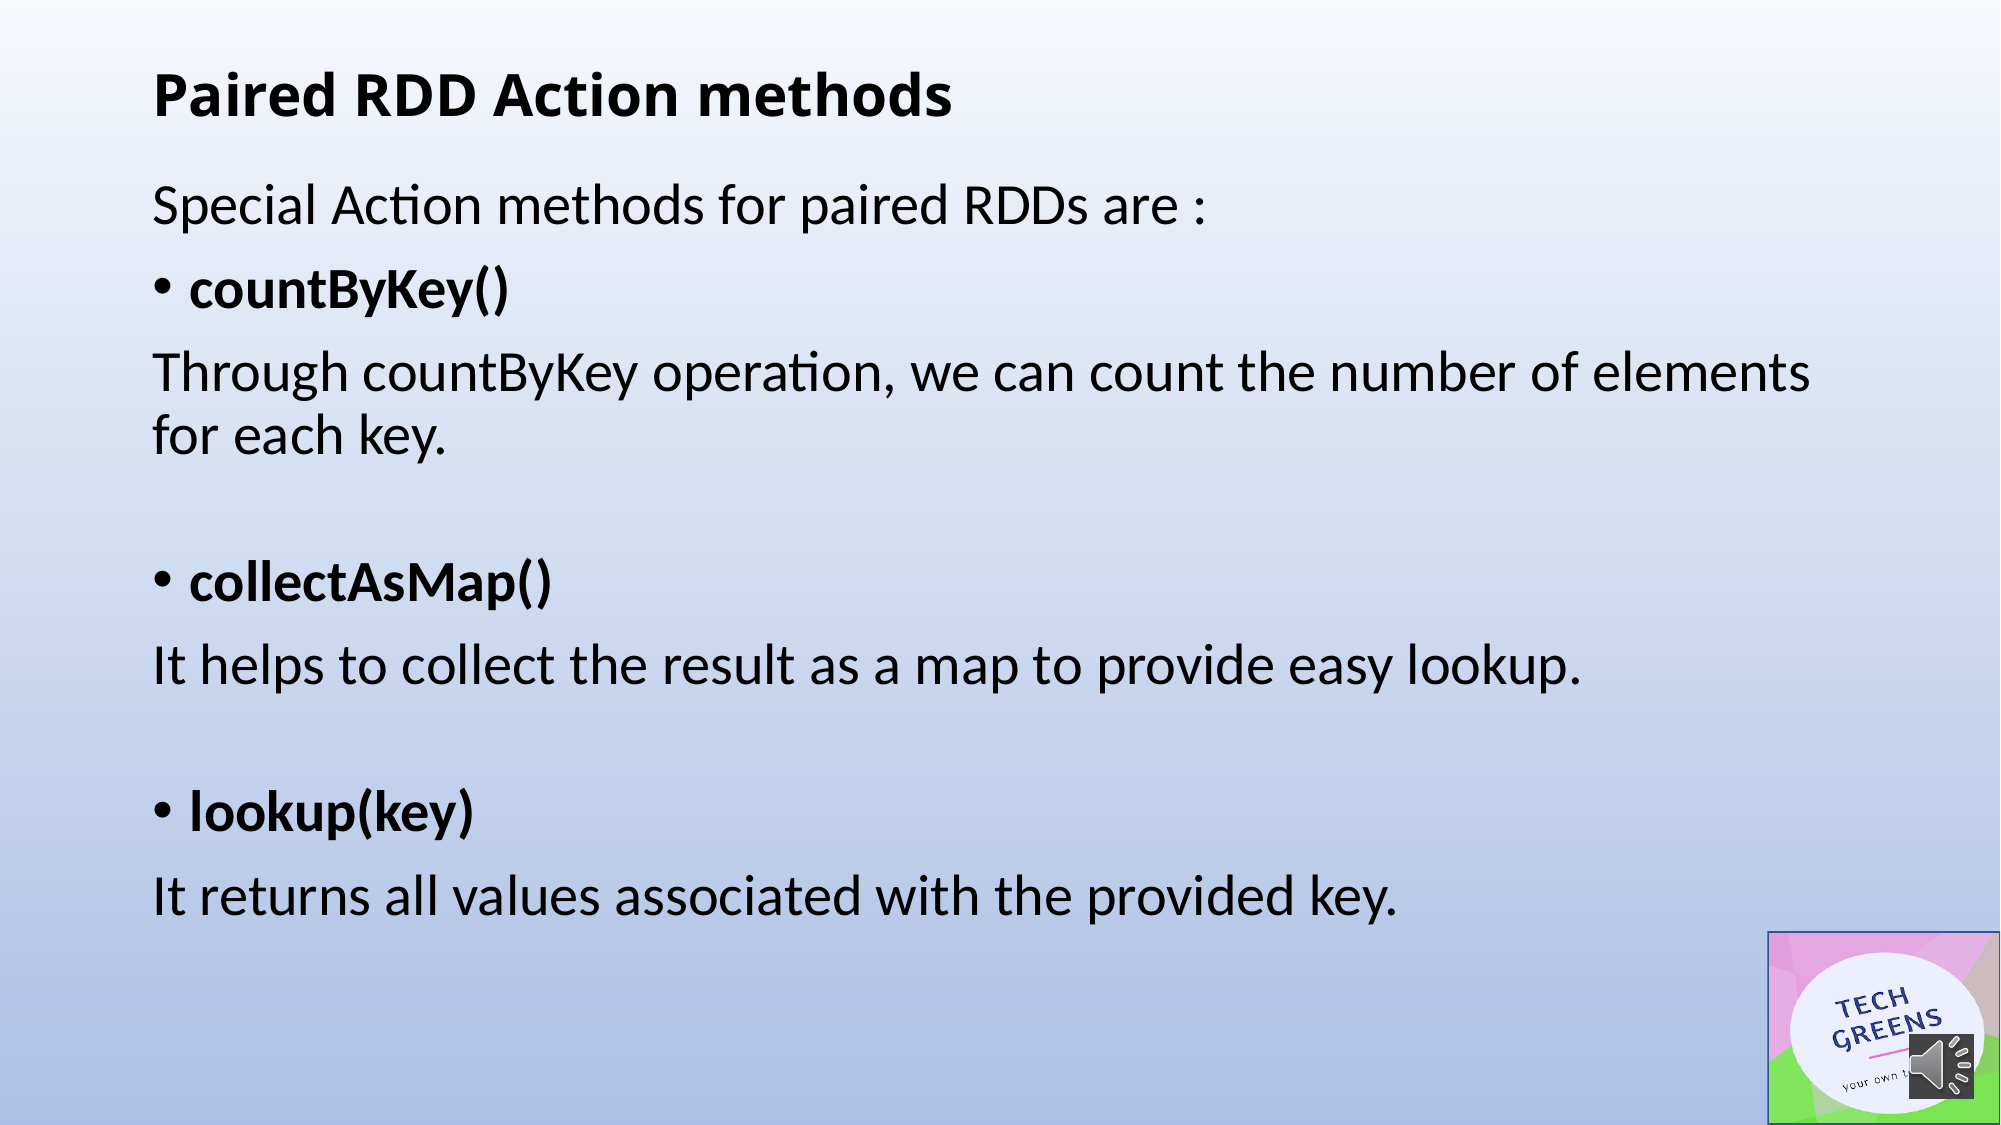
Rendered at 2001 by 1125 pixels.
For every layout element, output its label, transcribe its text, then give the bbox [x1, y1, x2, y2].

title Paired RDD Action methods [137, 59, 1863, 135]
picture [1769, 933, 1999, 1123]
list Special Action methods for paired RDDs are : countByKey() Through countByKey operation, we can count the number of elements for each key. collectAsMap() It helps to collect the result as a map to provide easy lookup. lookup(key) It returns all values associated with the provided key. [137, 166, 1863, 1014]
